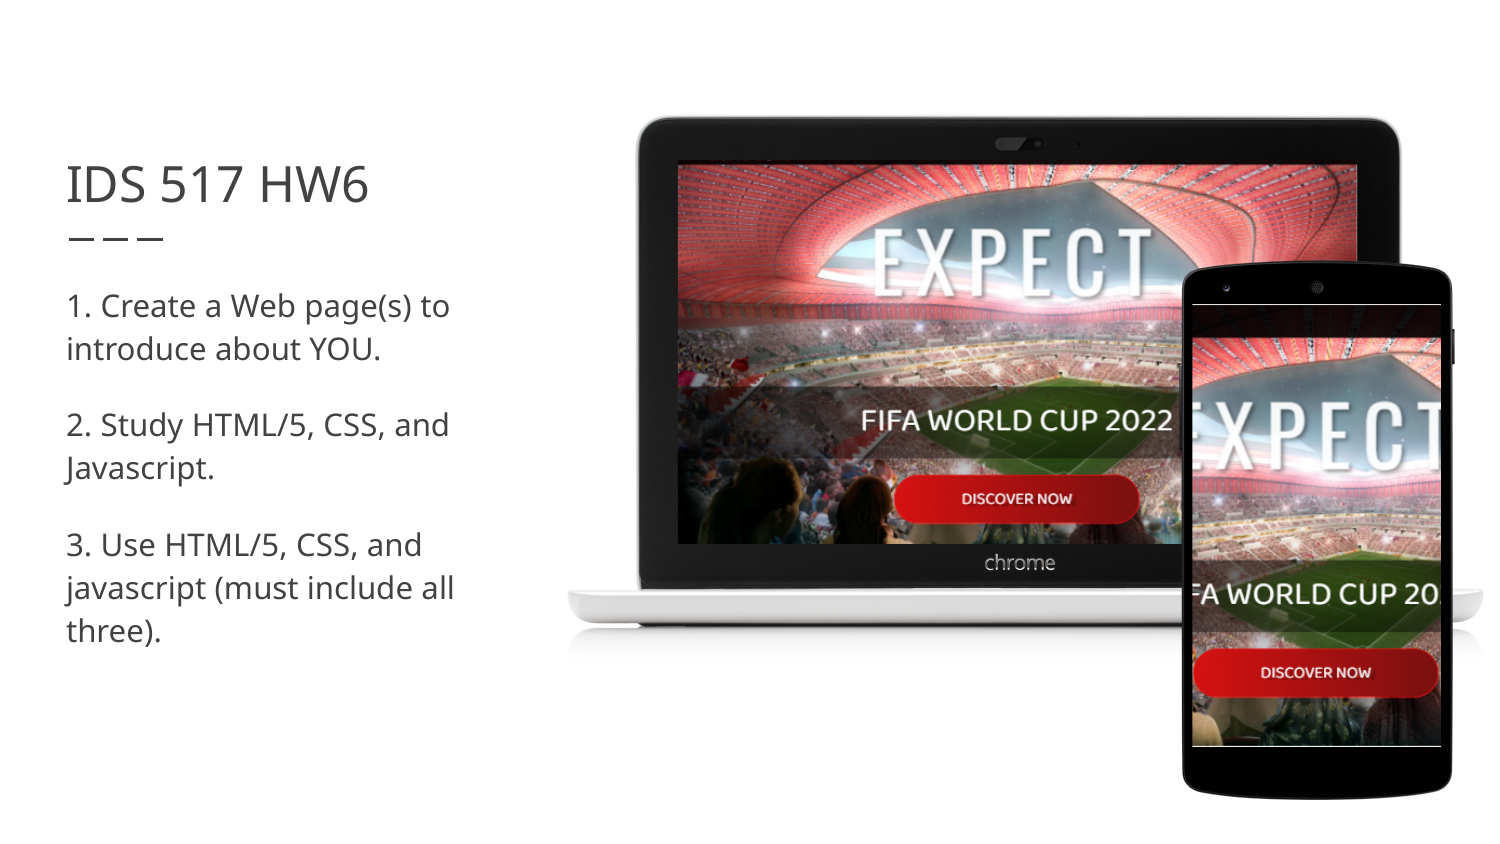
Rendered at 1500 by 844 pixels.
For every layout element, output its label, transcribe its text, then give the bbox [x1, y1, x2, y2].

list 1. Create a Web page(s) to introduce about YOU. 2. Study HTML/5, CSS, and Javascript. 3. Use HTML/5, CSS, and javascript (must include all three). [51, 265, 512, 750]
title IDS 517 HW6 [51, 103, 512, 228]
picture [566, 114, 1484, 801]
